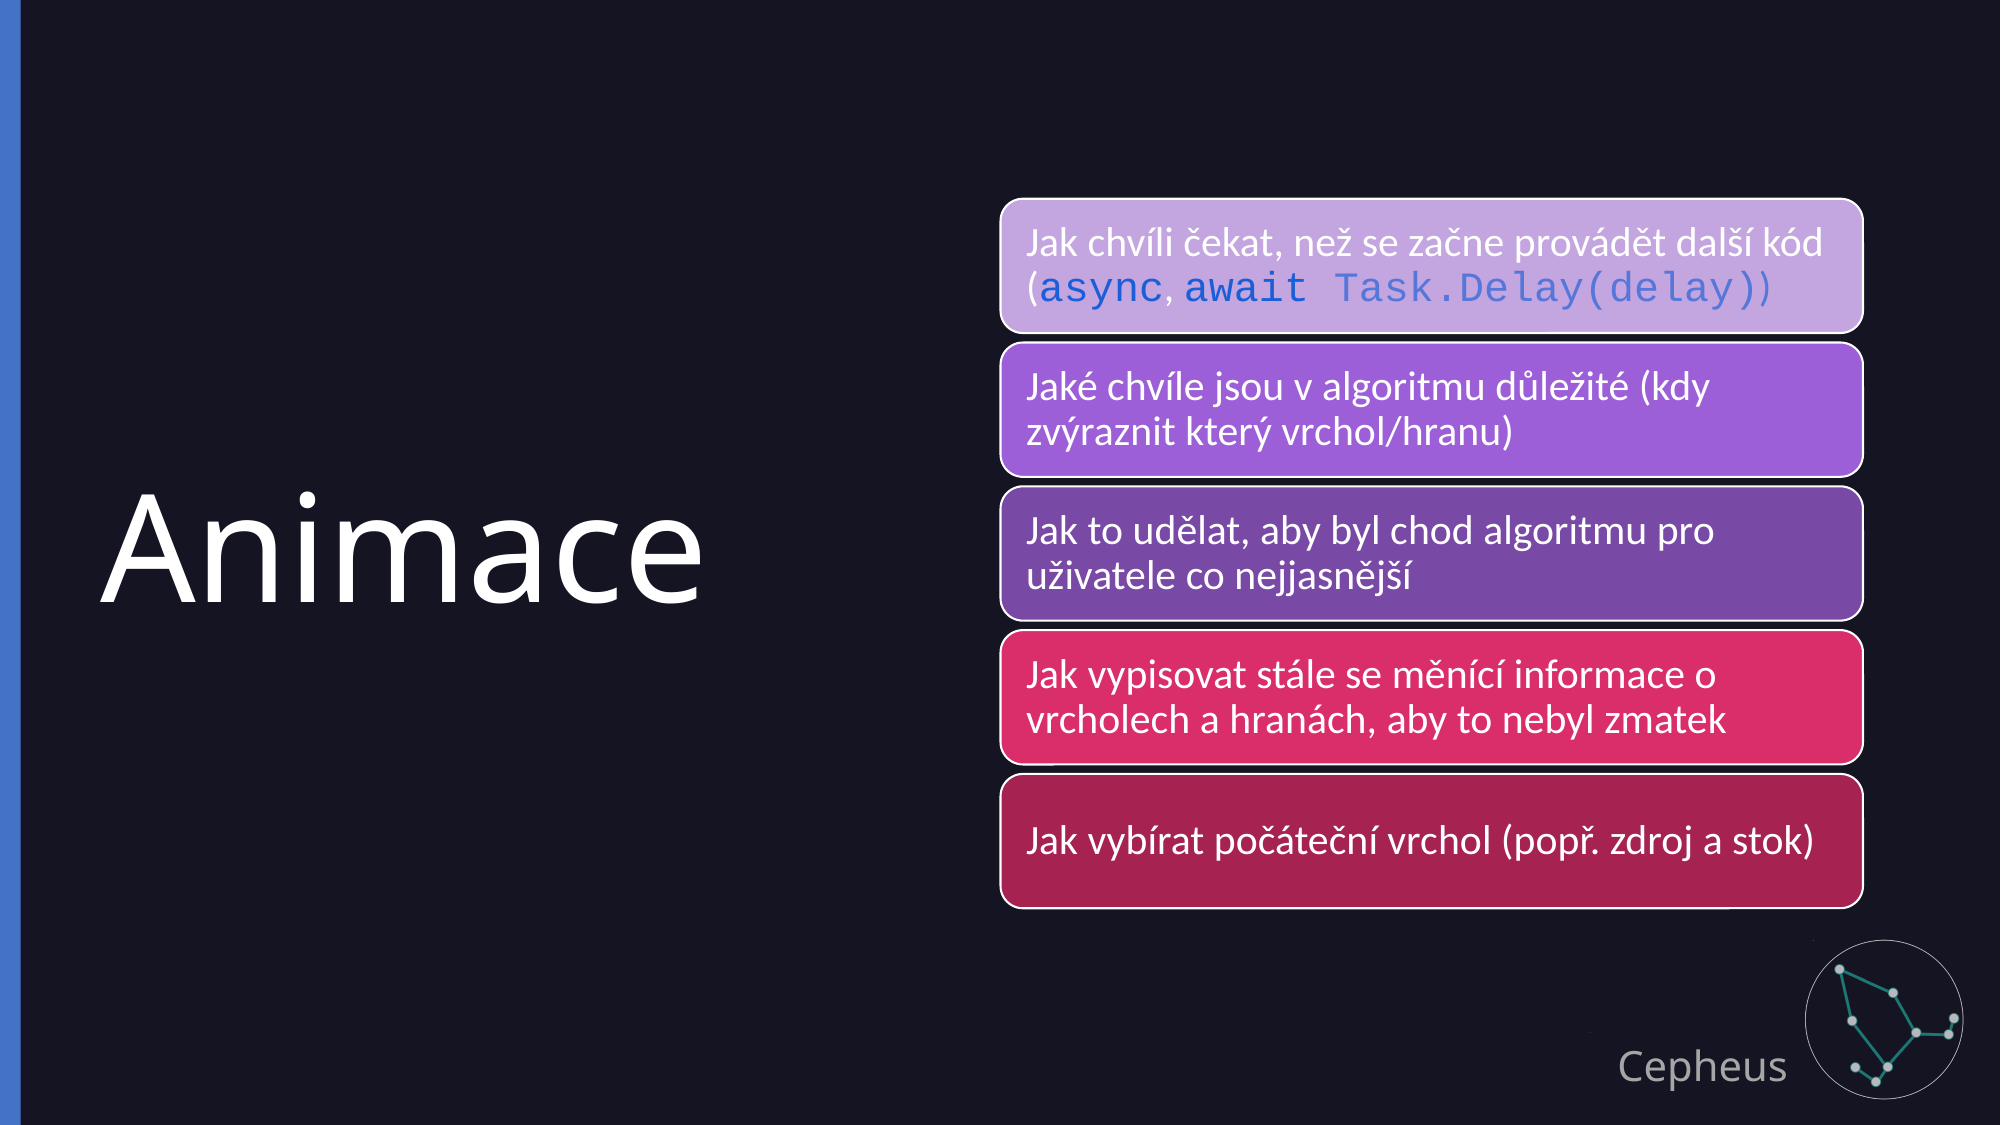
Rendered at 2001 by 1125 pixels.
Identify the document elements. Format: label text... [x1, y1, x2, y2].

picture [1804, 939, 1965, 1100]
text_box [0, 0, 21, 1125]
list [1000, 101, 1863, 1005]
title Animace [85, 101, 936, 1005]
text_box Cepheus [1580, 1032, 1804, 1098]
